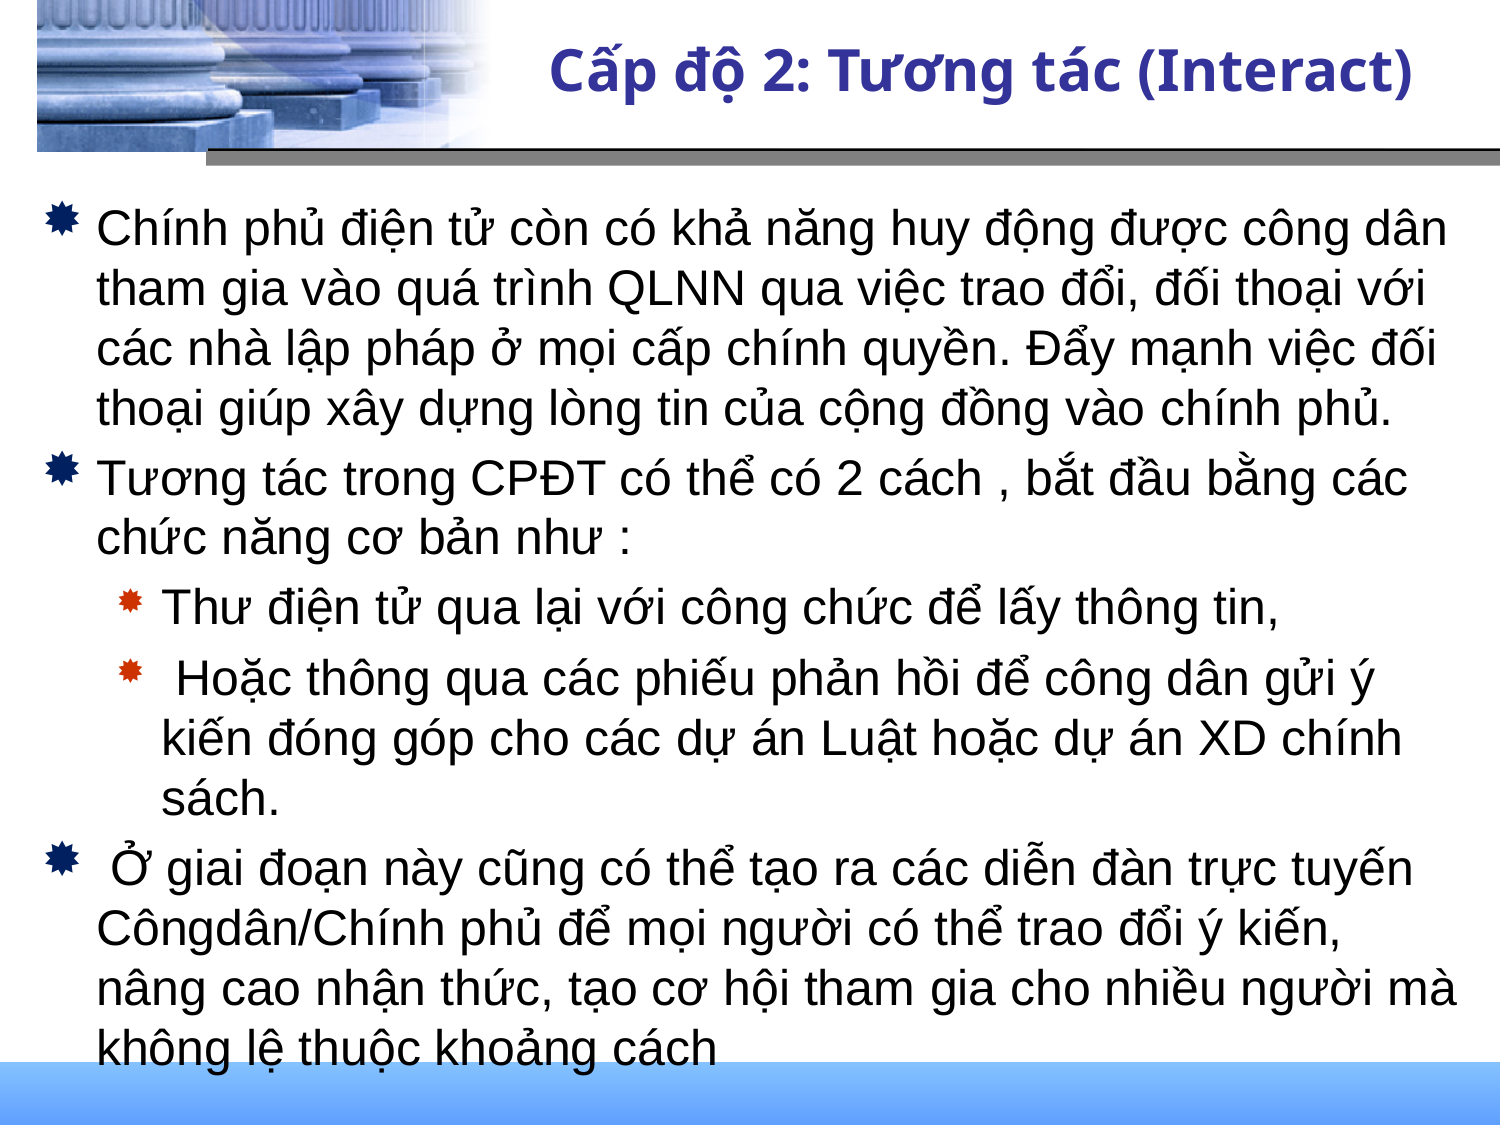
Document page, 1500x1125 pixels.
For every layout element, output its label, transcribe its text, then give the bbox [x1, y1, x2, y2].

list Chính phủ điện tử còn có khả năng huy động được công dân tham gia vào quá trình QLNN qua việc trao đổi, đối thoại với các nhà lập pháp ở mọi cấp chính quyền. Đẩy mạnh việc đối thoại giúp xây dựng lòng tin của cộng đồng vào chính phủ. Tương tác trong CPĐT có thể có 2 cách , bắt đầu bằng các chức năng cơ bản như : Thư điện tử qua lại với công chức để lấy thông tin, Hoặc thông qua các phiếu phản hồi để công dân gửi ý kiến đóng góp cho các dự án Luật hoặc dự án XD chính sách. Ở giai đoạn này cũng có thể tạo ra các diễn đàn trực tuyến Côngdân/Chính phủ để mọi người có thể trao đổi ý kiến, nâng cao nhận thức, tạo cơ hội tham gia cho nhiều người mà không lệ thuộc khoảng cách [24, 187, 1476, 1063]
text_box [585, 1063, 594, 1073]
picture [37, 0, 462, 152]
title Cấp độ 2: Tương tác (Interact) [462, 0, 1500, 151]
text_box [219, 1063, 228, 1073]
